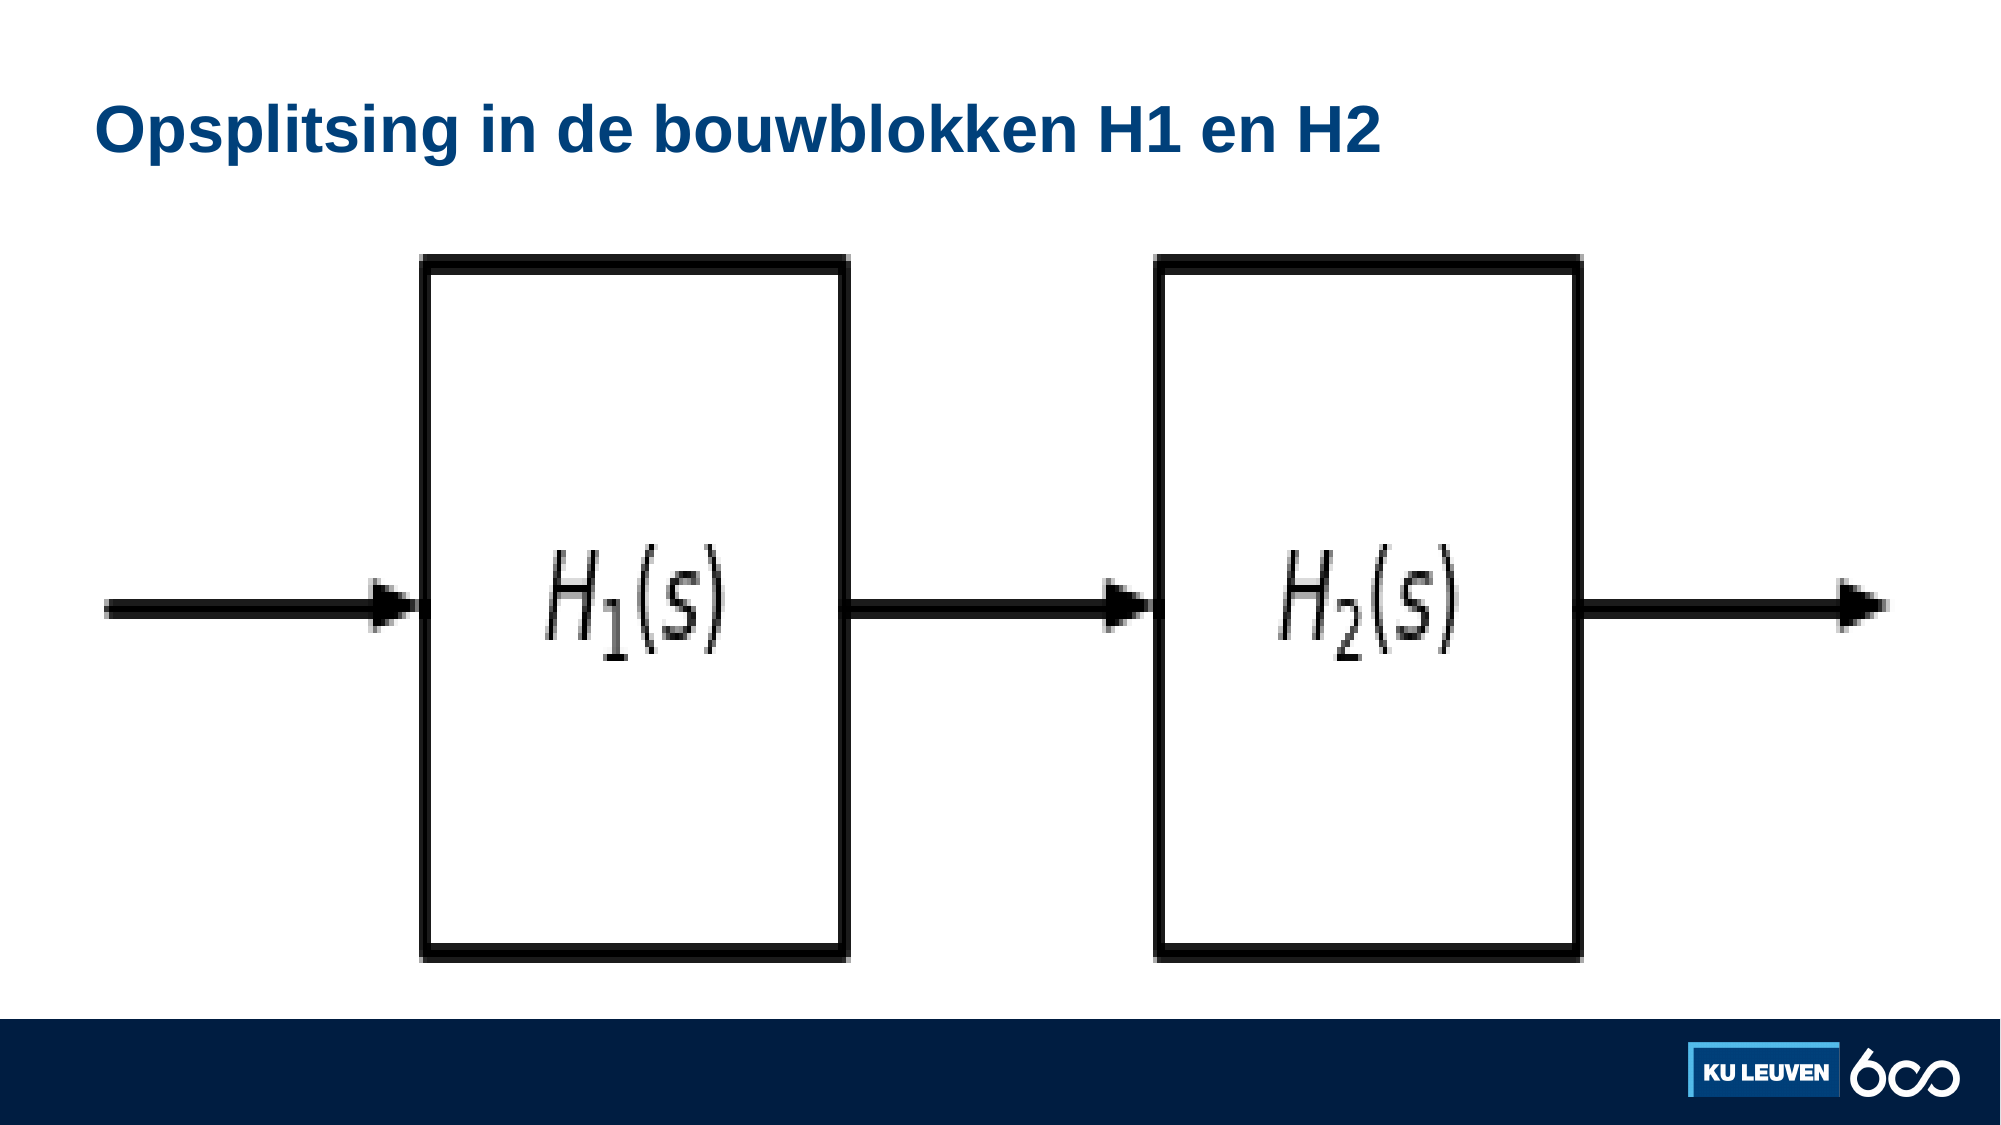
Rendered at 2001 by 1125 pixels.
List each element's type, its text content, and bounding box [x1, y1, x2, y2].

picture [1688, 1042, 1960, 1097]
picture [0, 193, 2000, 1019]
title Opsplitsing in de bouwblokken H1 en H2 [94, 94, 1900, 186]
